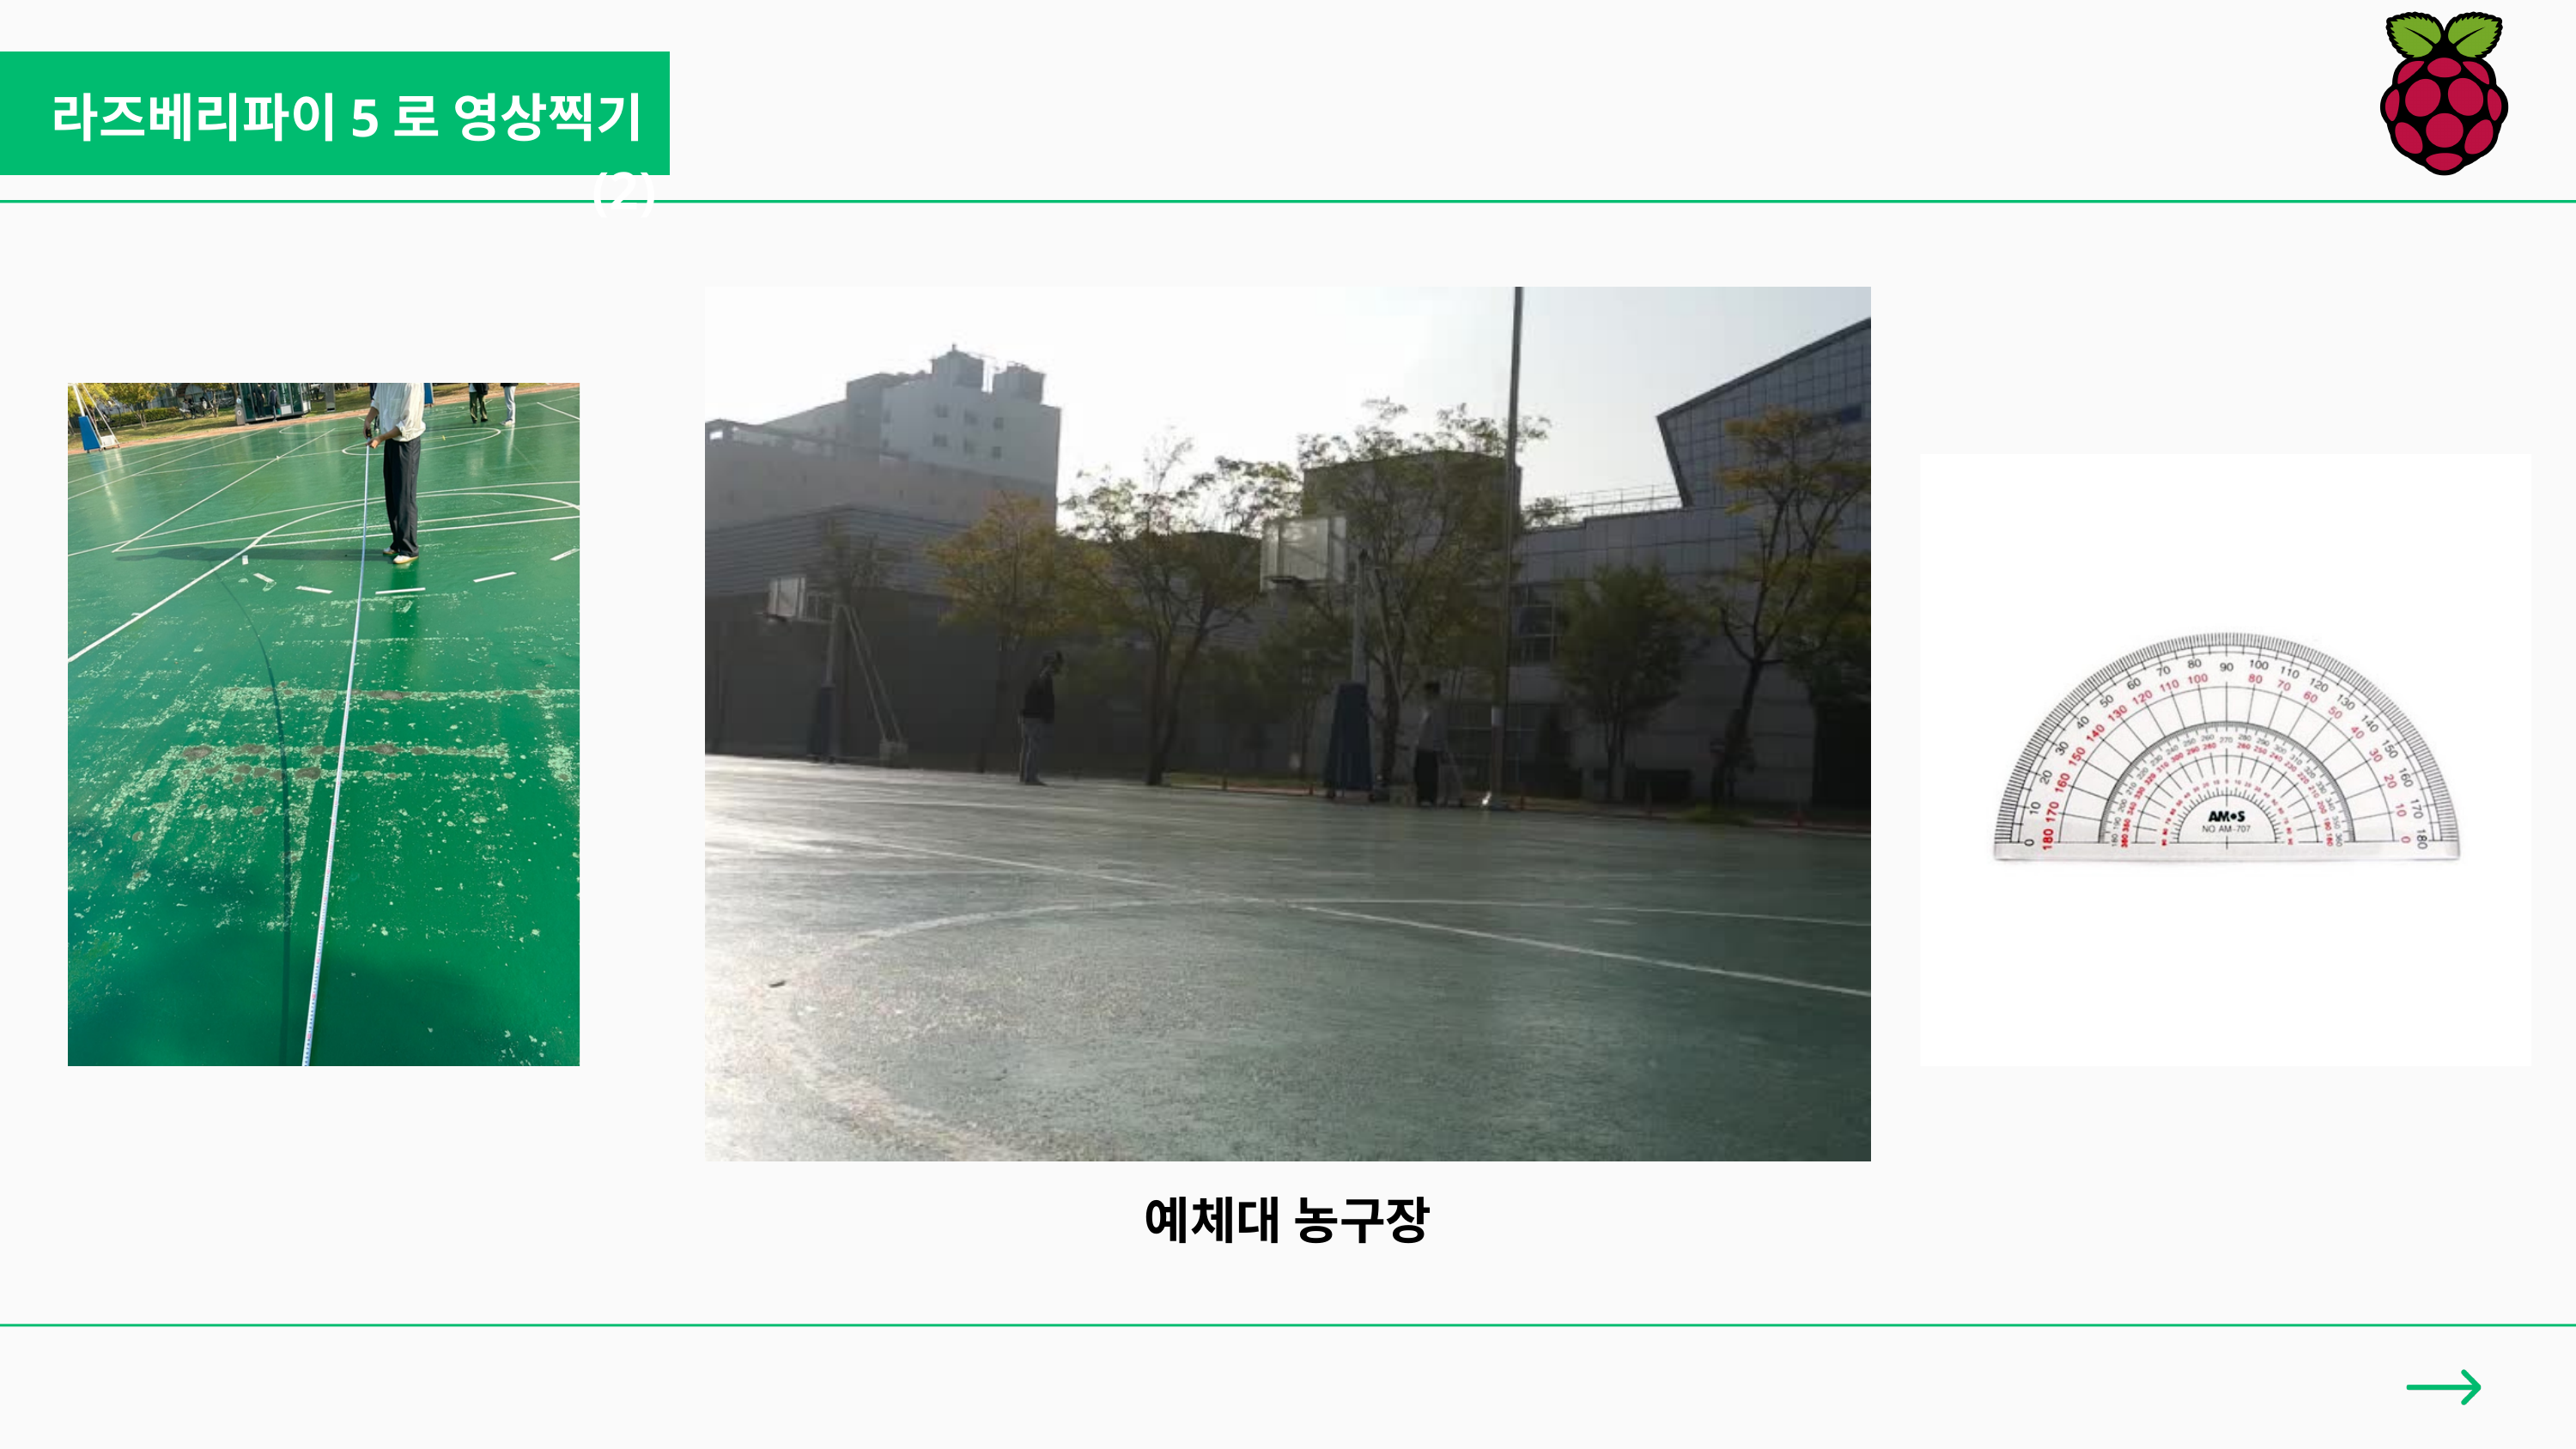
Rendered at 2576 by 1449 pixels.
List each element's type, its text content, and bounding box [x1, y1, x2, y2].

text_box [2406, 1369, 2482, 1405]
text_box 예체대 농구장 [1097, 1179, 1478, 1249]
text_box [68, 383, 580, 1066]
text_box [0, 51, 671, 176]
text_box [704, 286, 1872, 1162]
text_box [1920, 454, 2532, 1066]
text_box 라즈베리파이5로 영상찍기(2) [10, 183, 657, 221]
text_box [2379, 11, 2509, 176]
